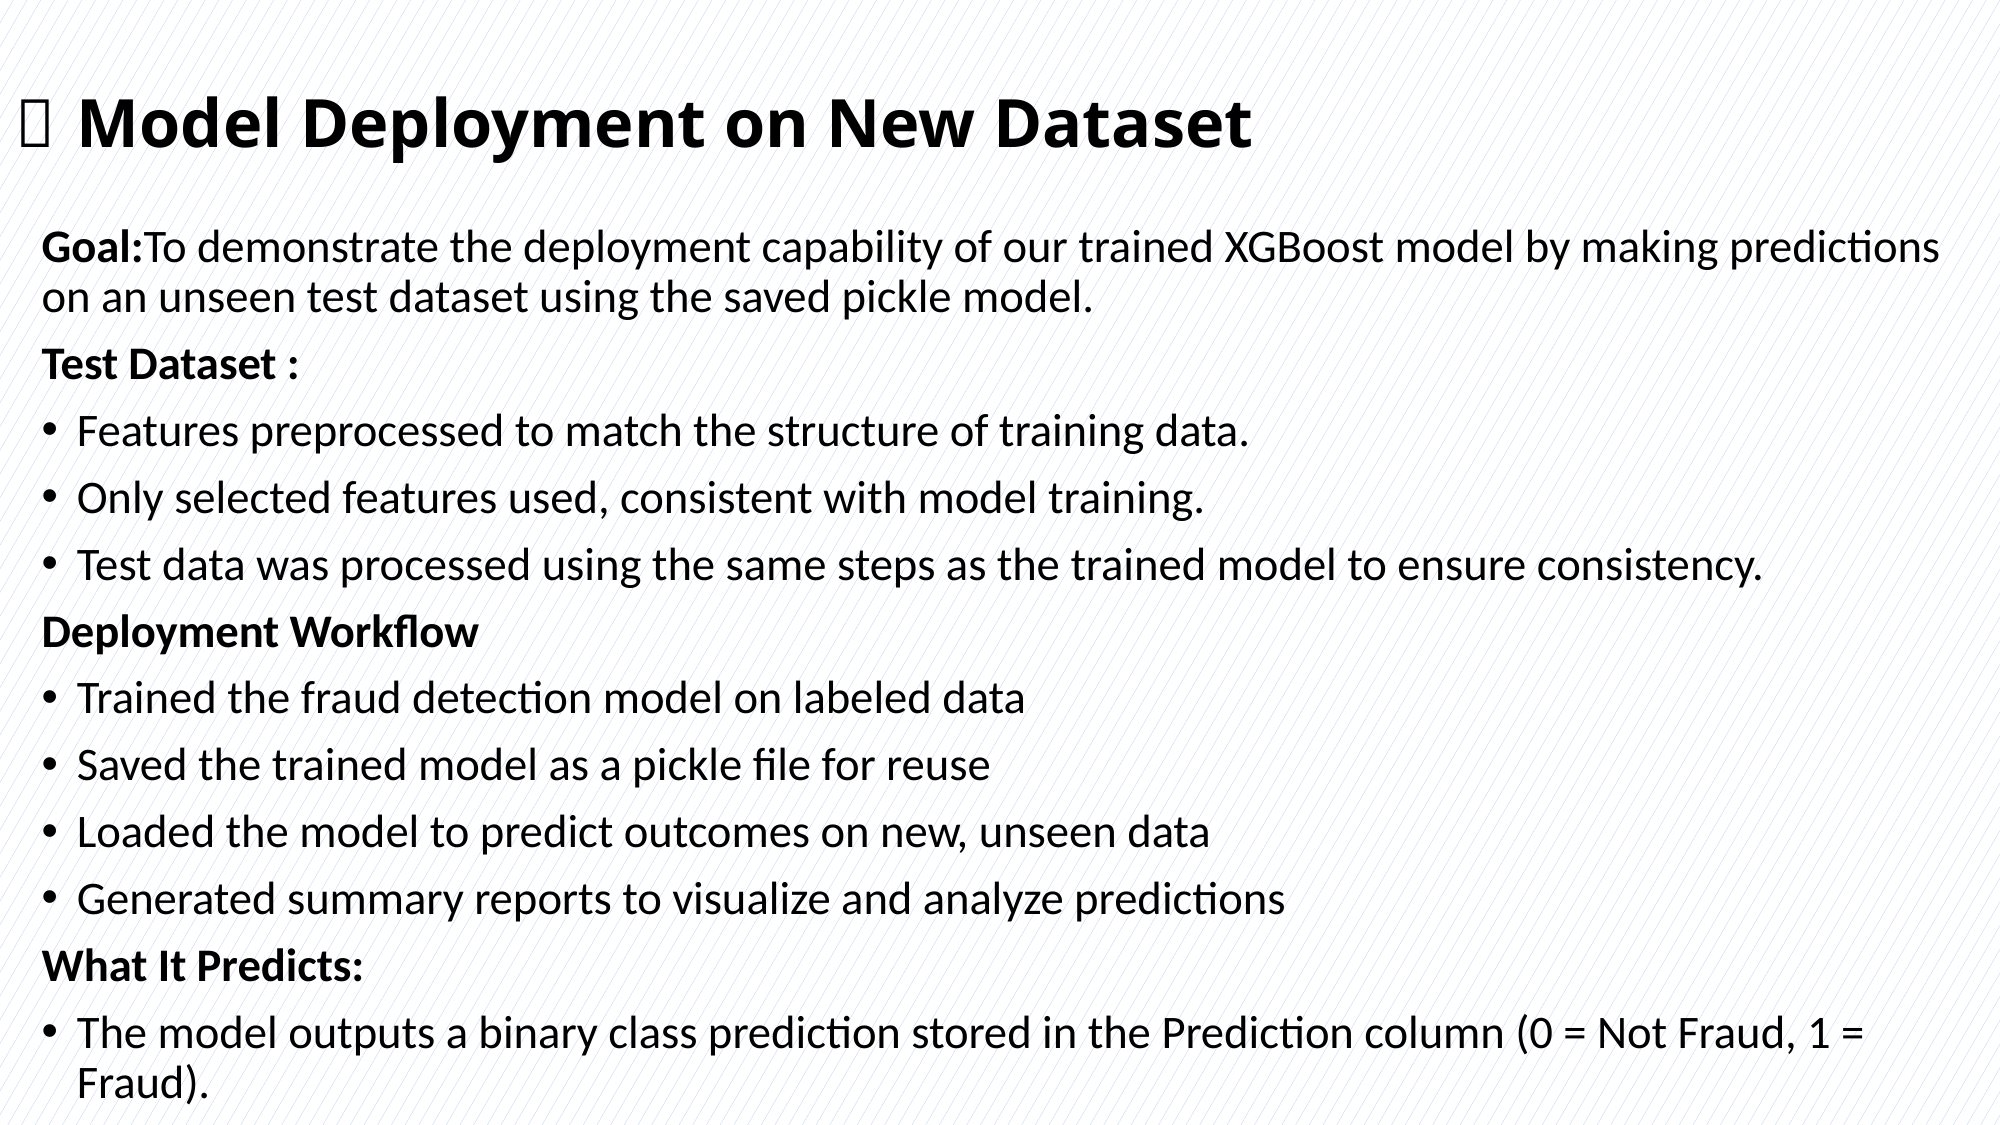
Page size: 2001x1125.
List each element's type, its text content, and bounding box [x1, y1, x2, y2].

title 🚀 Model Deployment on New Dataset [0, 11, 1725, 230]
list Goal:To demonstrate the deployment capability of our trained XGBoost model by making predictions on an unseen test dataset using the saved pickle model. Test Dataset : Features preprocessed to match the structure of training data. Only selected features used, consistent with model training. Test data was processed using the same steps as the trained model to ensure consistency. Deployment Workflow Trained the fraud detection model on labeled data Saved the trained model as a pickle file for reuse Loaded the model to predict outcomes on new, unseen data Generated summary reports to visualize and analyze predictions What It Predicts: The model outputs a binary class prediction stored in the Prediction column (0 = Not Fraud, 1 = Fraud). [26, 215, 1973, 1125]
